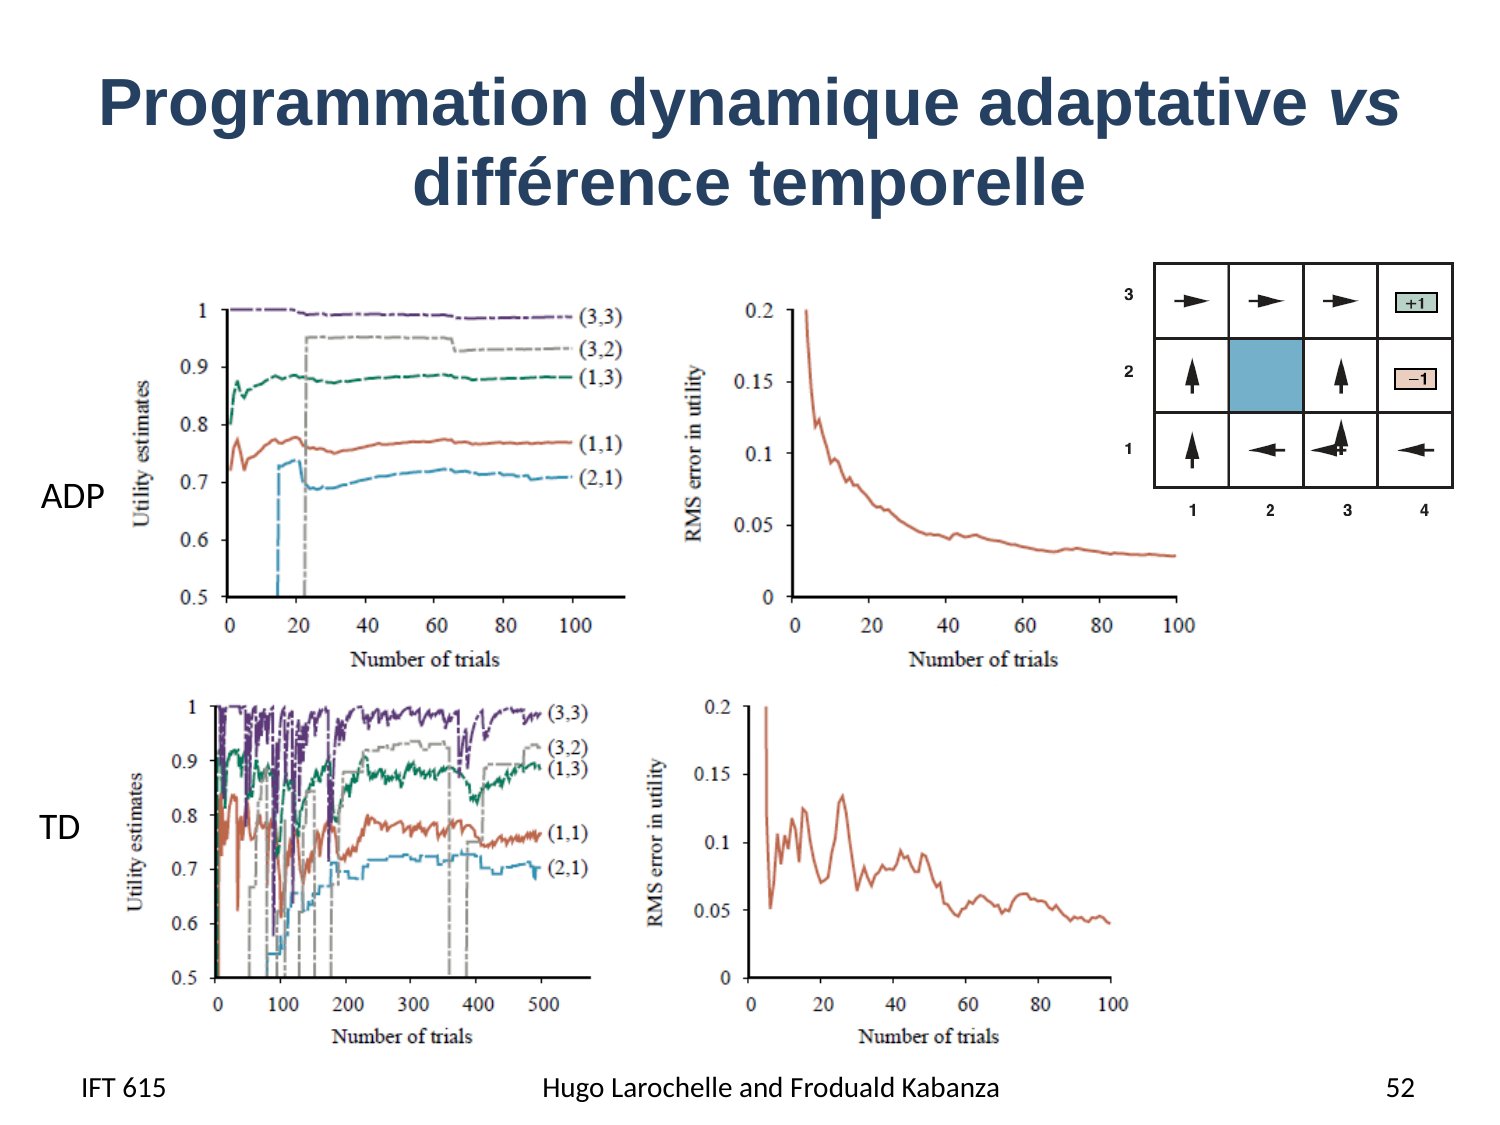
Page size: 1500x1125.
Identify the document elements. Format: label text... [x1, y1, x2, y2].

picture [118, 256, 1460, 1048]
slide_number IFT 615 [66, 1056, 356, 1117]
text_box TD [24, 794, 96, 855]
text_box ADP [25, 463, 113, 524]
title Programmation dynamique adaptative vs différence temporelle [75, 45, 1425, 233]
slide_number 52 [1080, 1056, 1431, 1117]
footer Hugo Larochelle and Froduald Kabanza [520, 1056, 1022, 1117]
